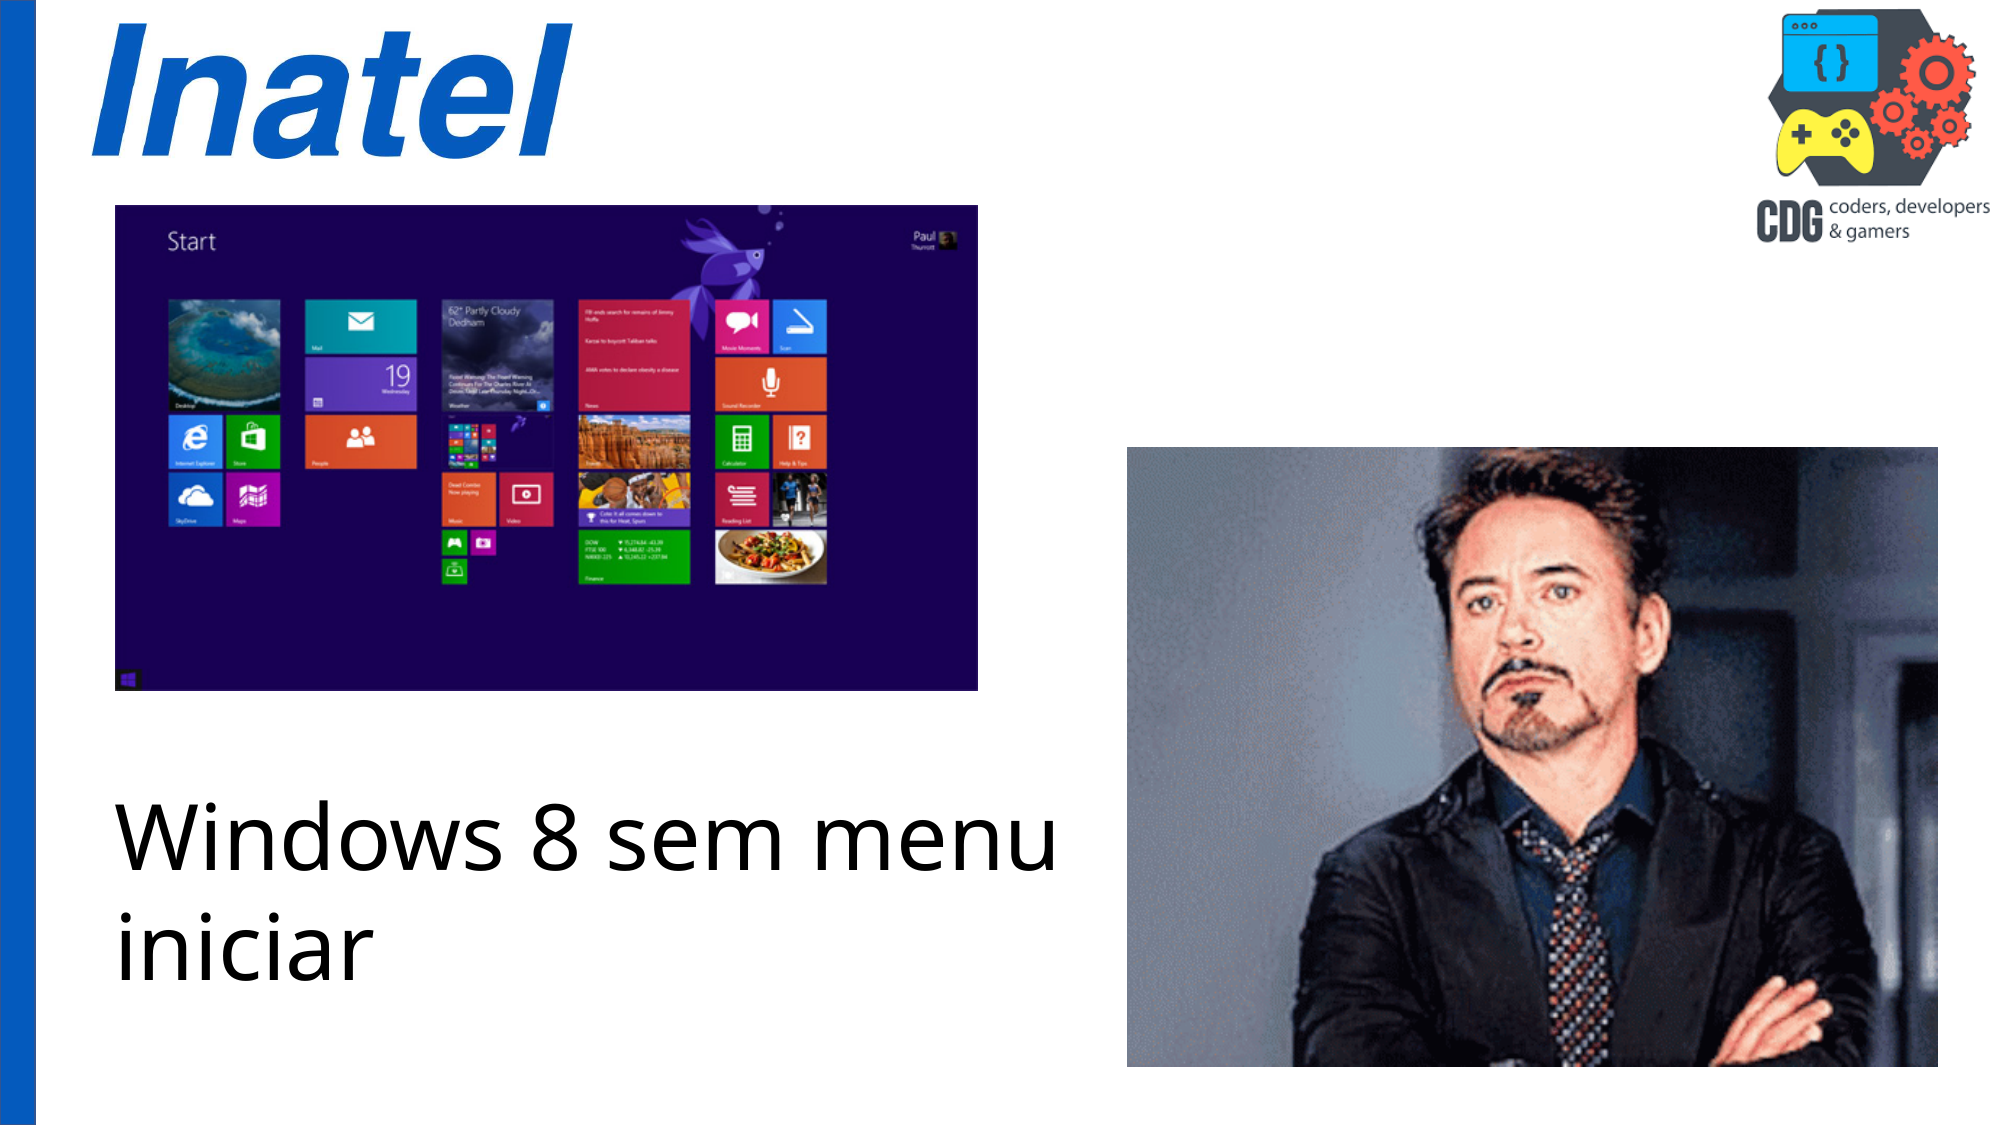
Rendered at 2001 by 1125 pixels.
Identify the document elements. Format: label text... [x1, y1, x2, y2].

picture [1127, 447, 1938, 1067]
picture [1745, 0, 2000, 255]
text_box Windows 8 sem menu iniciar [99, 771, 1127, 1006]
picture [91, 23, 573, 159]
picture [115, 205, 978, 691]
